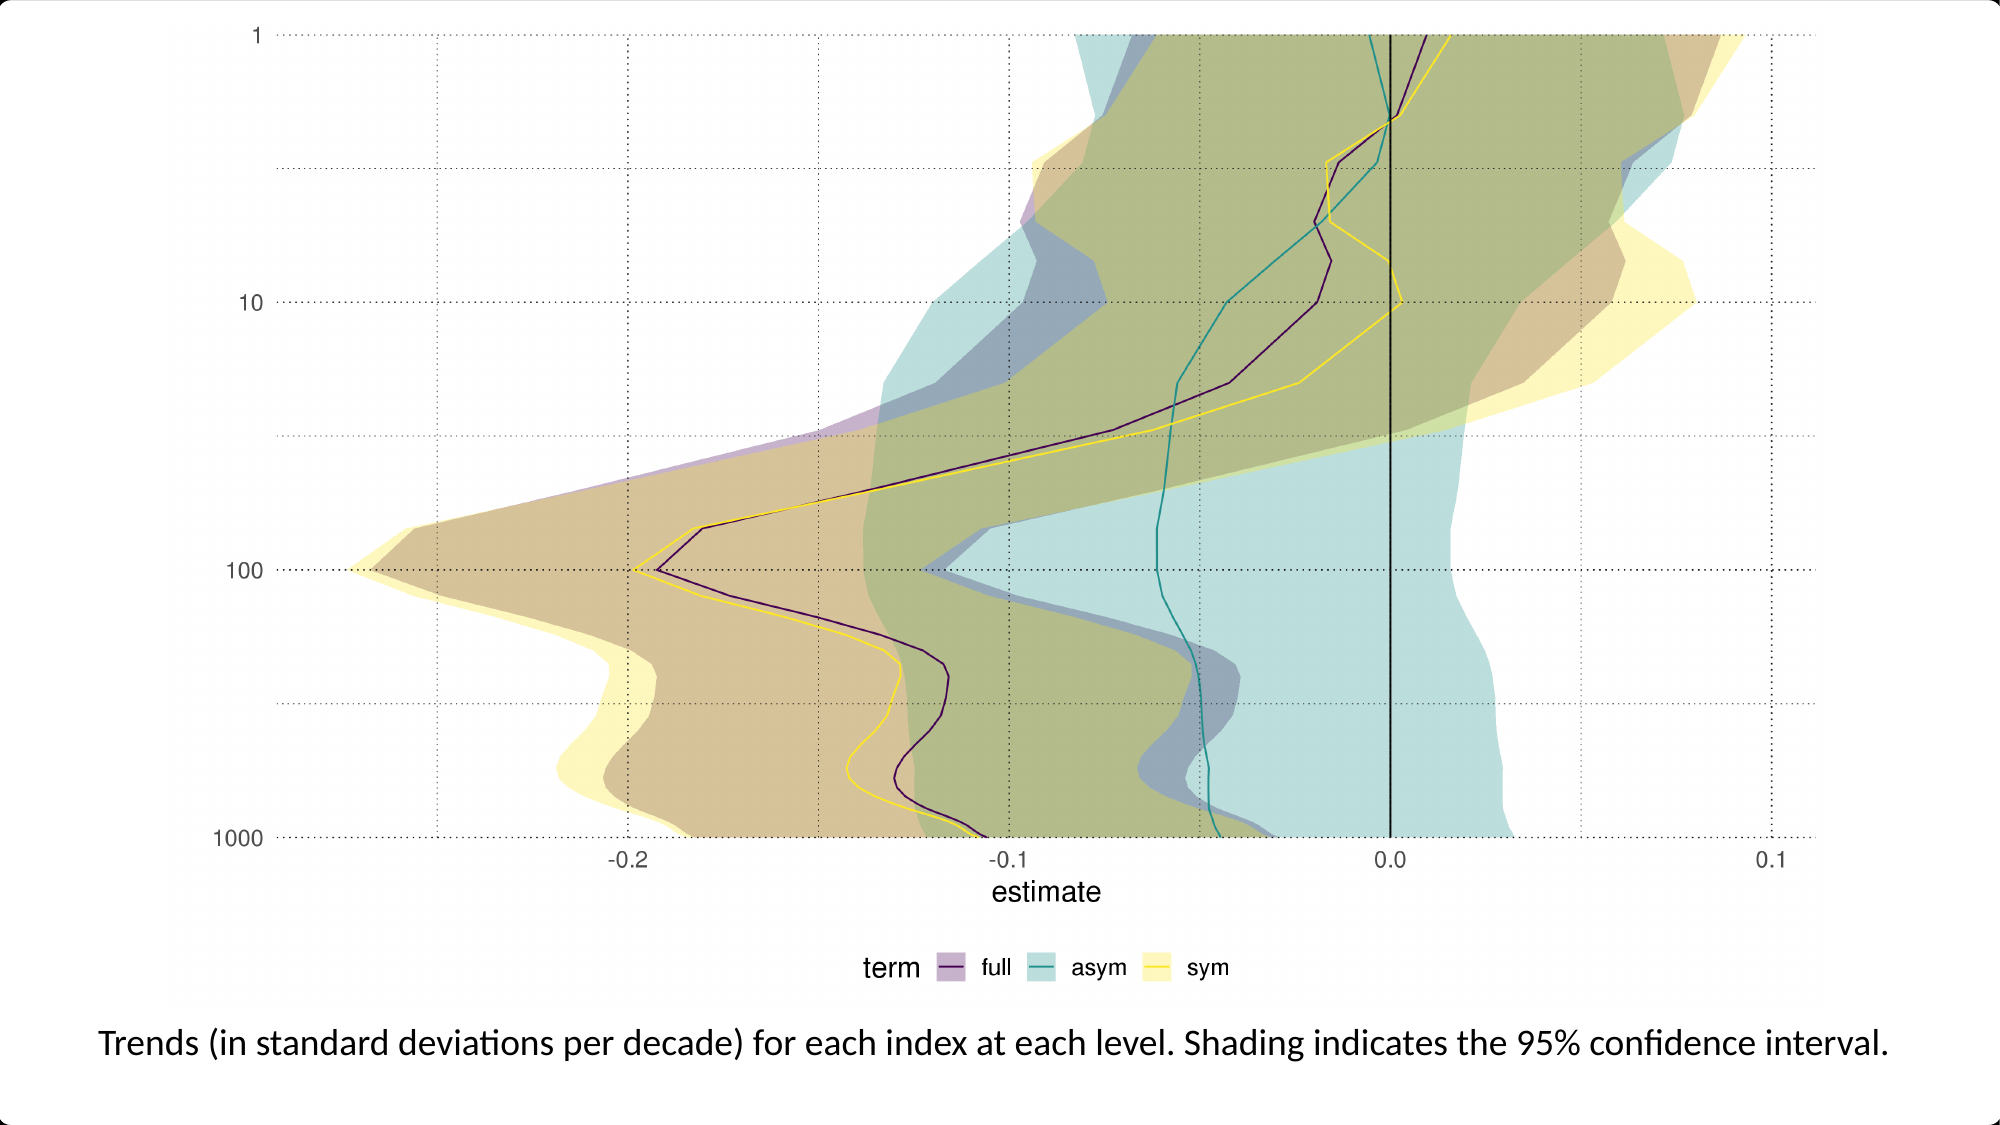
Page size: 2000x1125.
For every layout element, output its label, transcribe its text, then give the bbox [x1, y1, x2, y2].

text_box Trends (in standard deviations per decade) for each index at each level. Shading indicates the 95% confidence interval. [29, 1010, 1961, 1094]
picture [162, 20, 1830, 1011]
